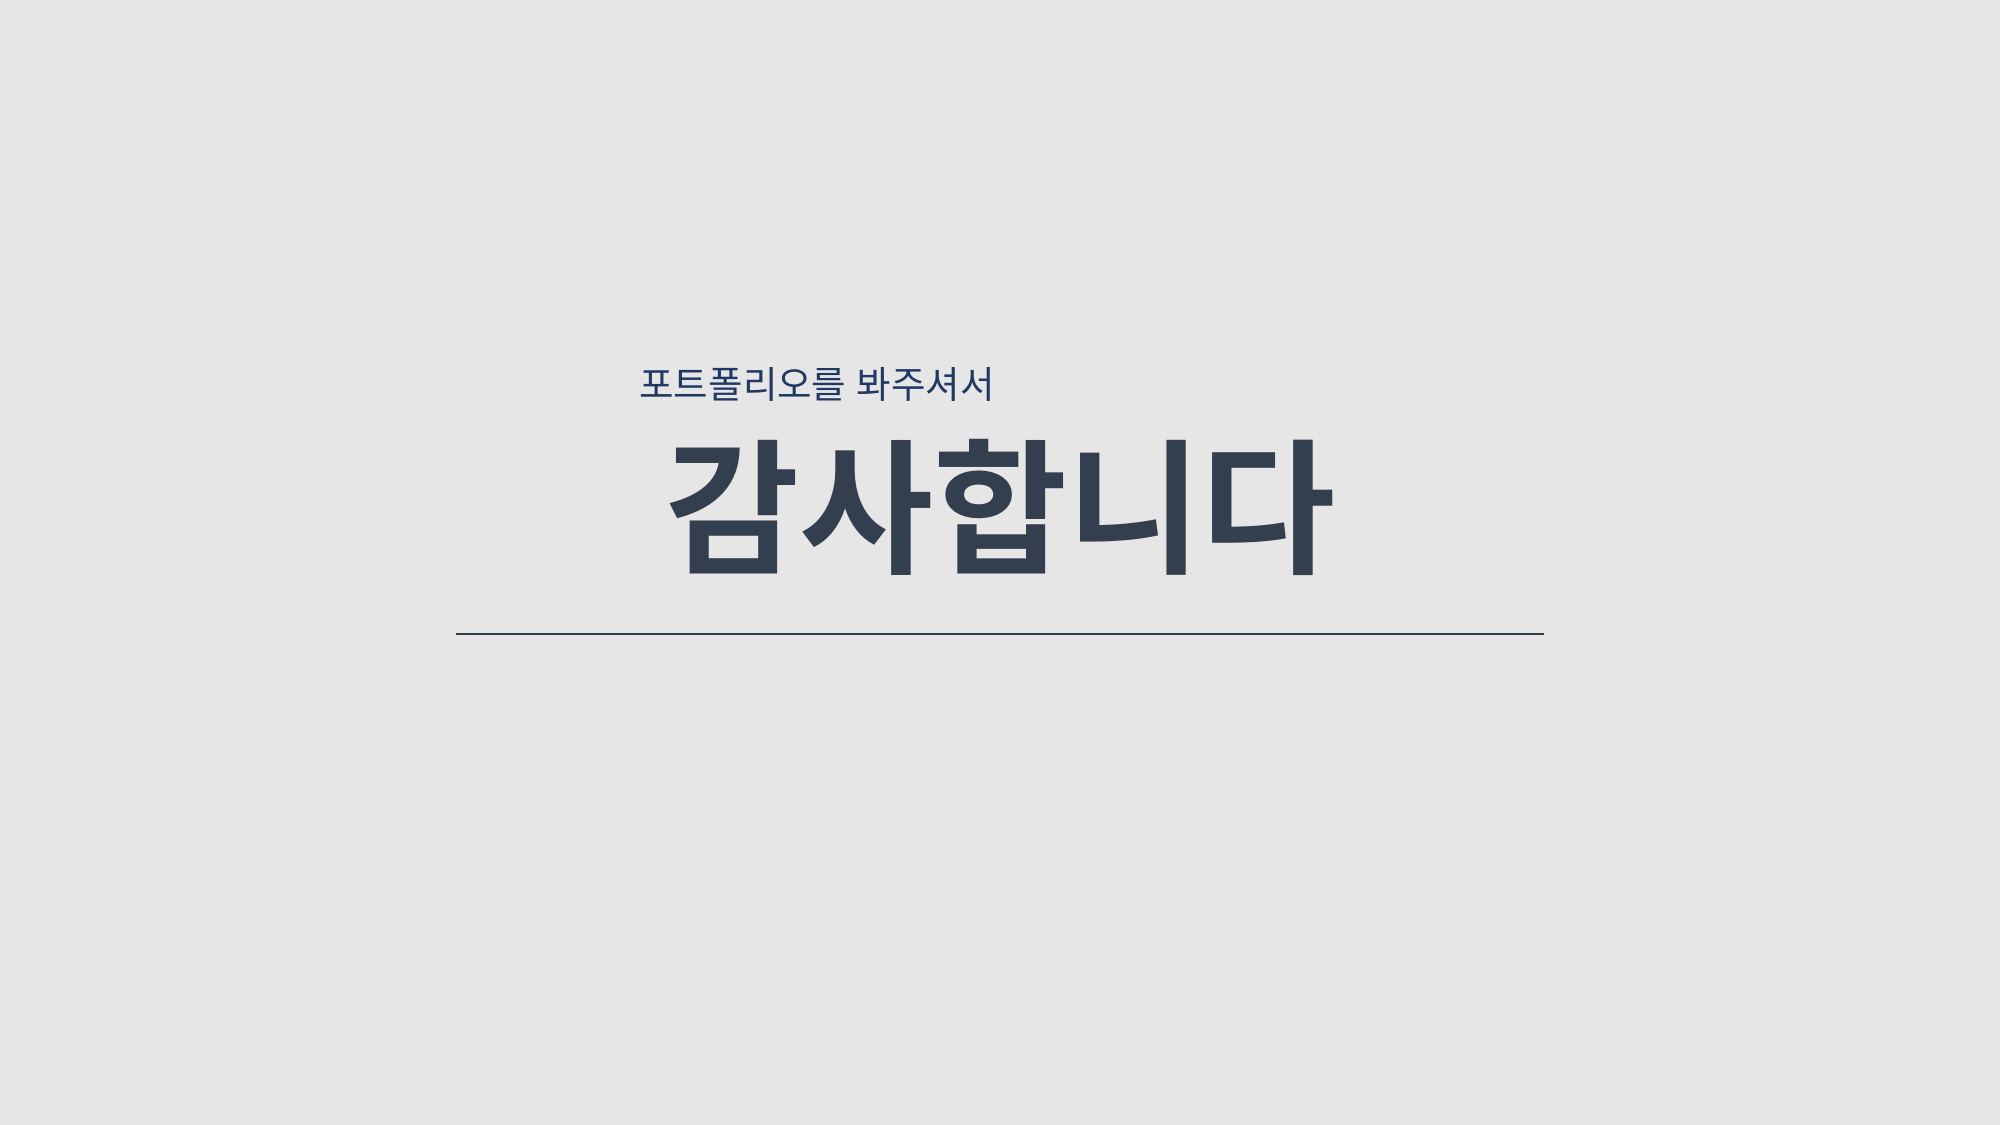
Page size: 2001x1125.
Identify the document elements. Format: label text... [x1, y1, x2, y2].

text_box 포트폴리오를 봐주셔서 [624, 353, 1171, 419]
text_box [0, 0, 2000, 1125]
title 감사합니다 [468, 399, 1532, 602]
